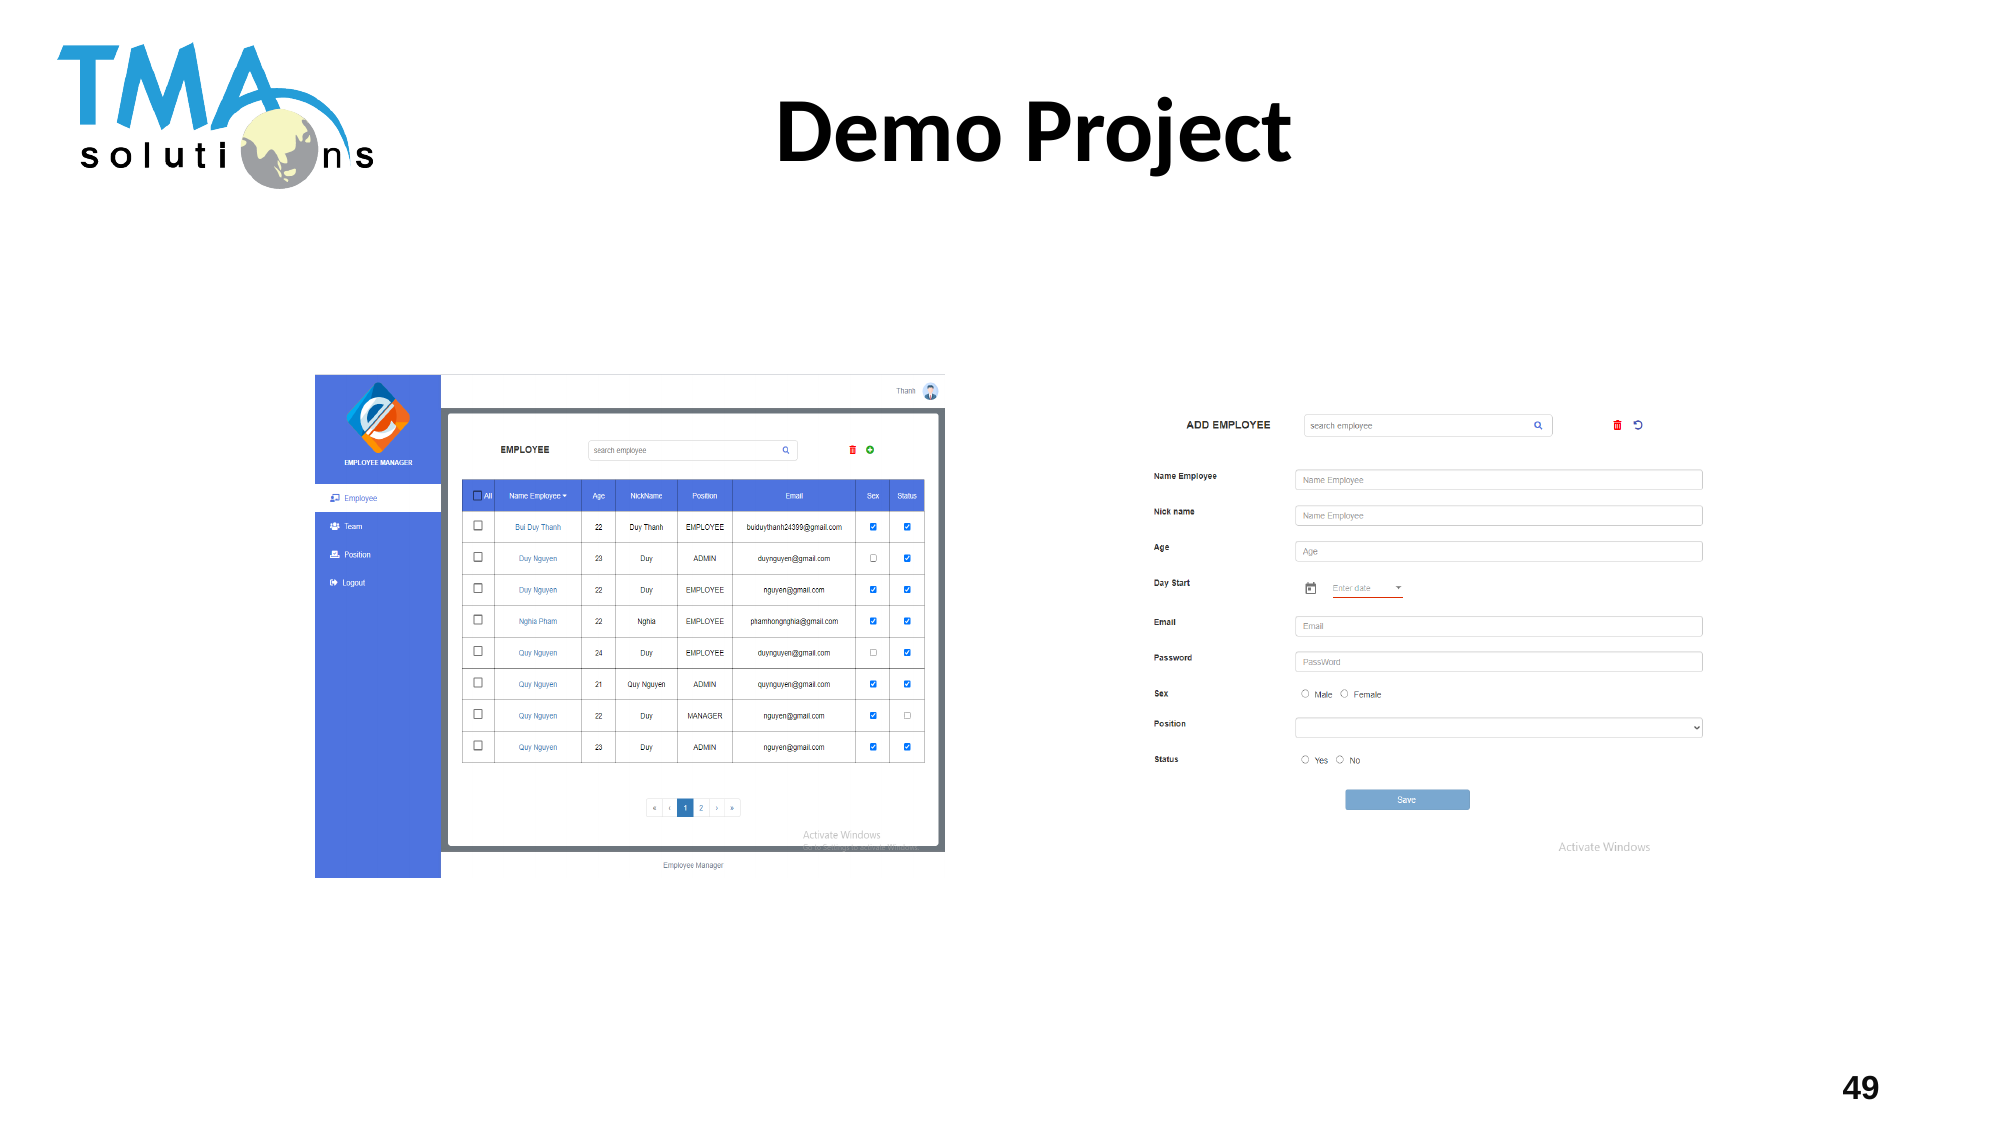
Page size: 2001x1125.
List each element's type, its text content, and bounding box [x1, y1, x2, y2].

picture [1140, 389, 1716, 856]
picture [56, 42, 373, 189]
text_box Demo Project [761, 62, 1350, 187]
text_box <number> [1444, 1056, 1895, 1117]
picture [314, 374, 946, 878]
